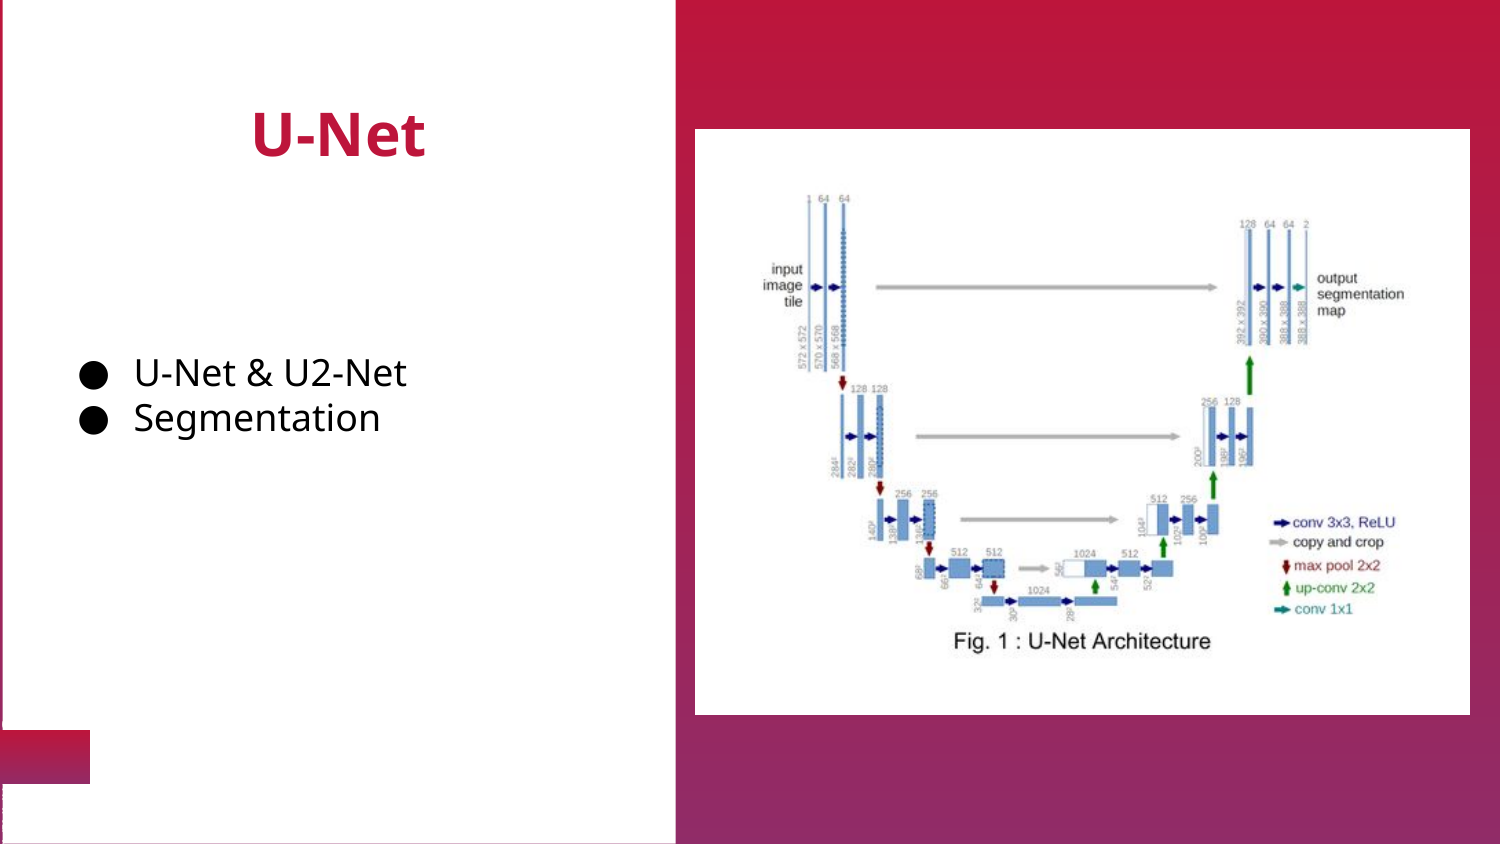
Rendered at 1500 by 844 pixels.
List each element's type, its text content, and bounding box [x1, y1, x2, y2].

text_box [0, 730, 90, 784]
text_box [2, 0, 676, 844]
picture [695, 129, 1471, 715]
title U-Net [26, 90, 652, 185]
title U-Net & U2-Net Segmentation [43, 210, 635, 454]
